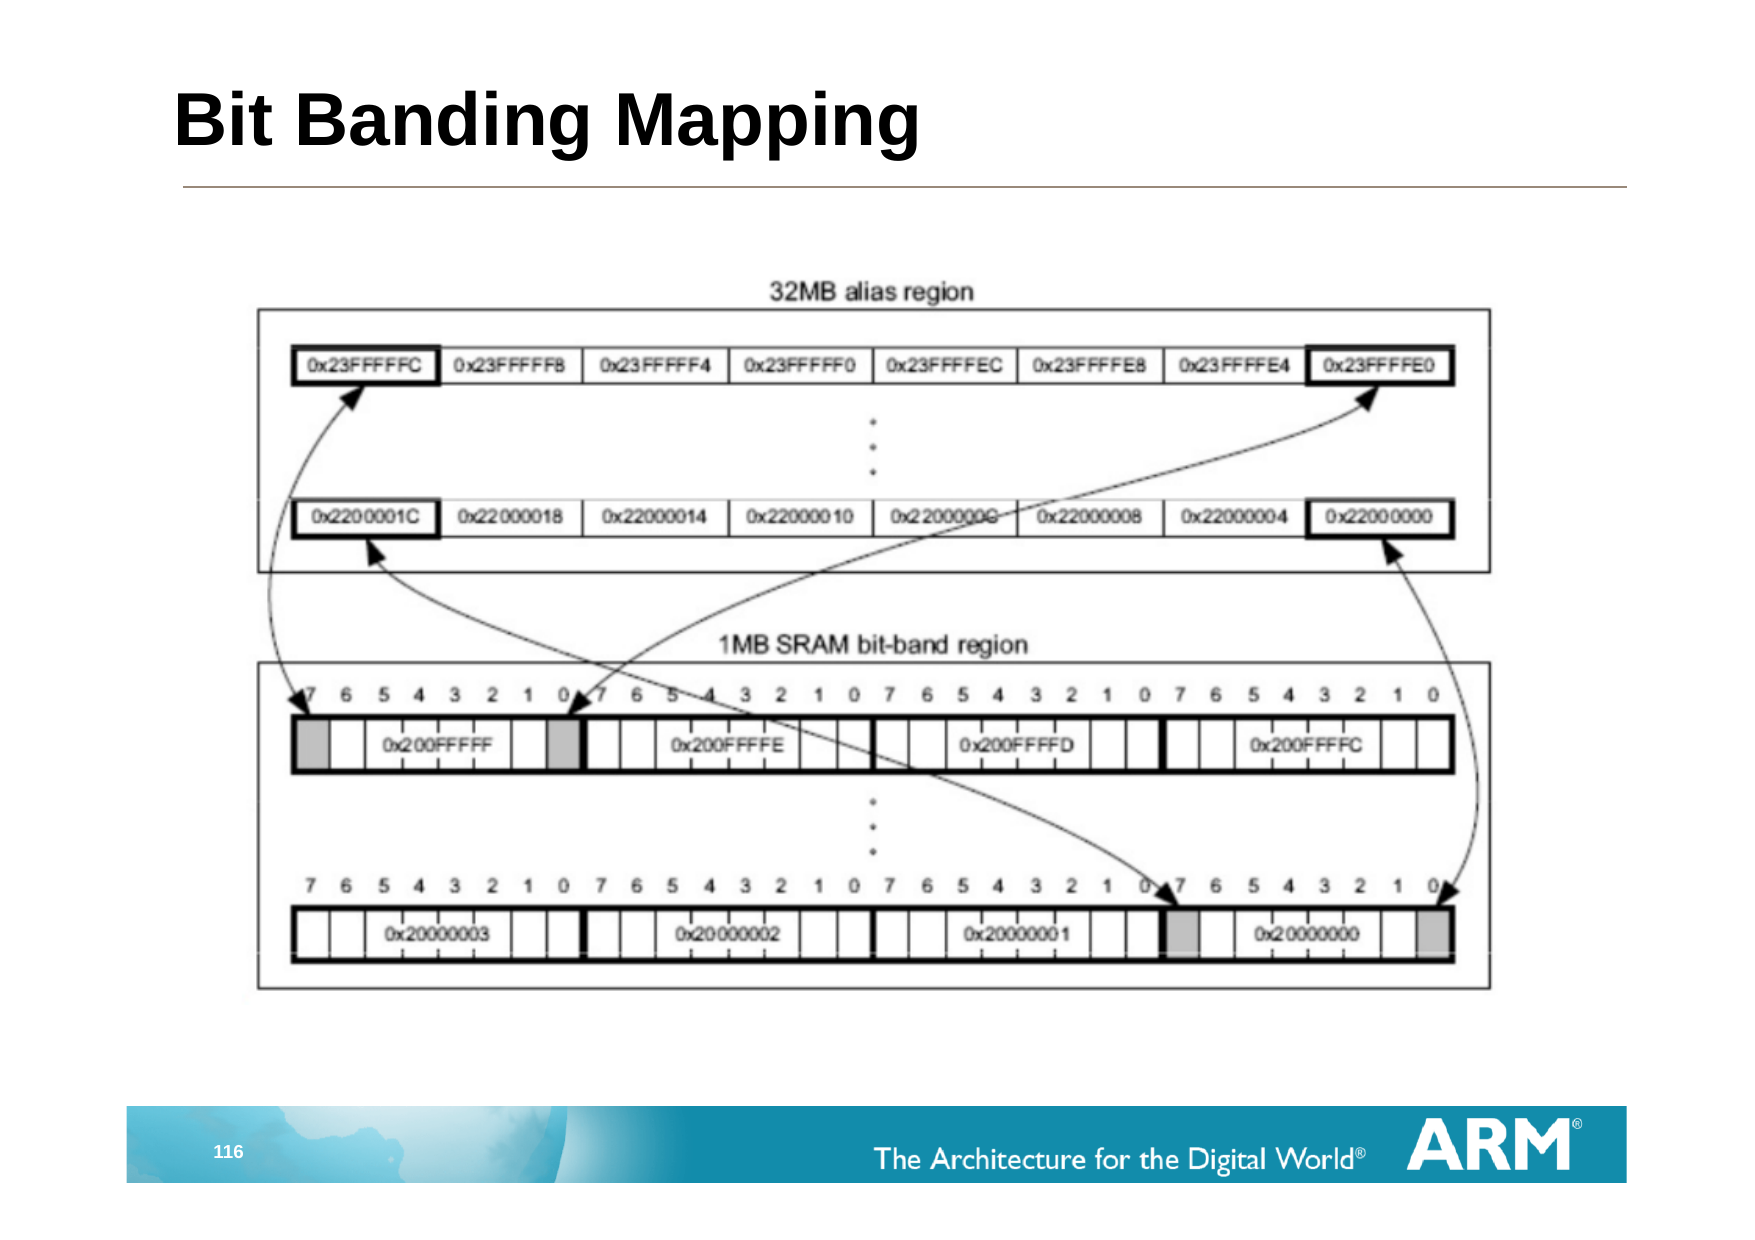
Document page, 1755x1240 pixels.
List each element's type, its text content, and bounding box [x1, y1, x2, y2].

picture [126, 1106, 1627, 1183]
slide_number 116 [198, 1139, 287, 1187]
picture [241, 234, 1513, 1005]
title Bit Banding Mapping [173, 80, 1581, 172]
